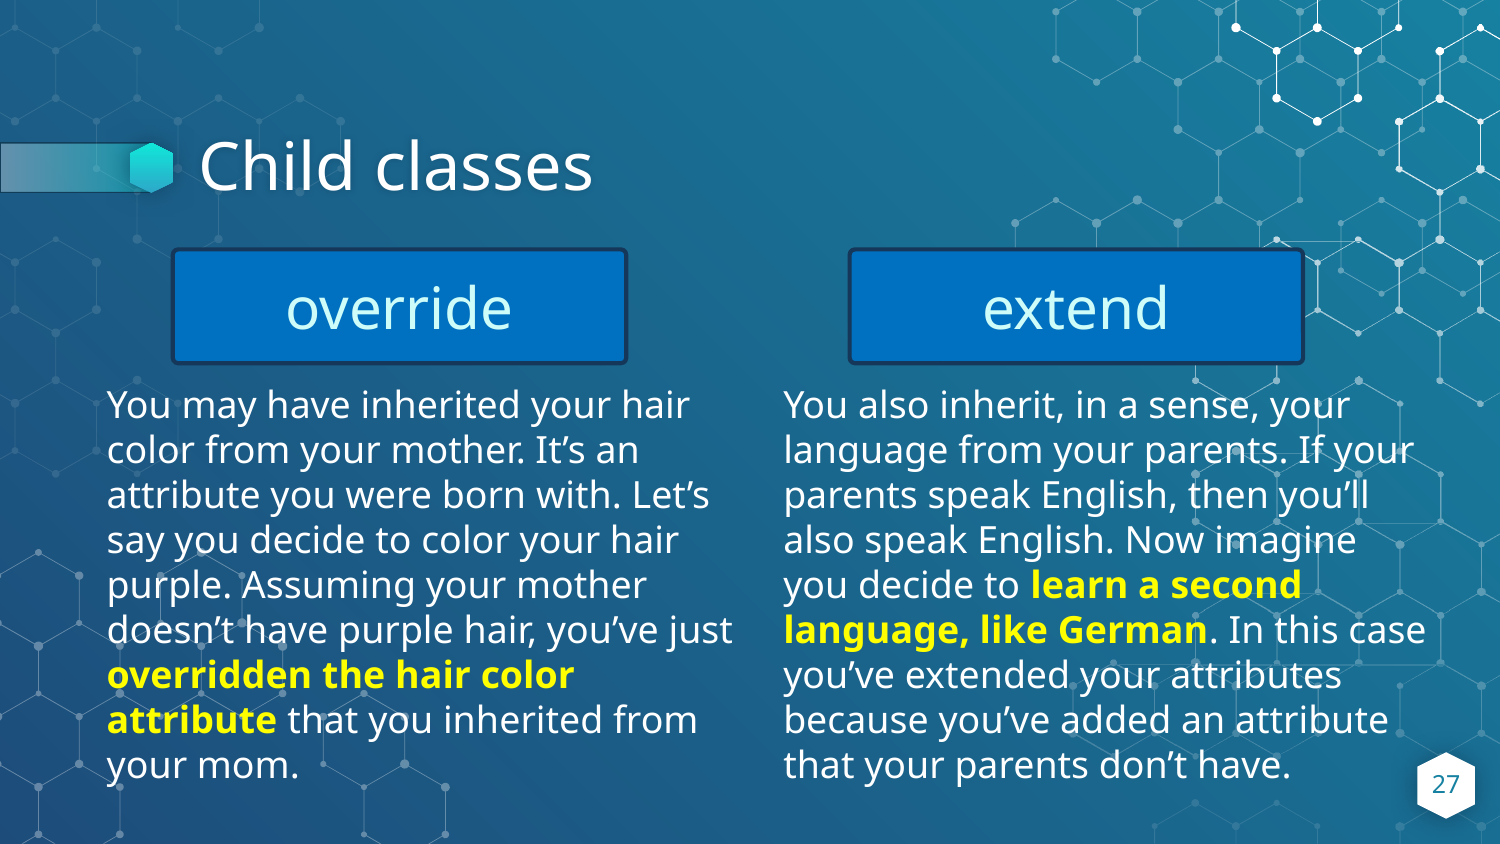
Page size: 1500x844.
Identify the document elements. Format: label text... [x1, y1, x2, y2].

slide_number 27 [1417, 752, 1475, 819]
text_box You may have inherited your hair color from your mother. It’s an attribute you were born with. Let’s say you decide to color your hair purple. Assuming your mother doesn’t have purple hair, you’ve just overridden the hair color attribute that you inherited from your mom. [91, 373, 768, 794]
text_box You also inherit, in a sense, your language from your parents. If your parents speak English, then you’ll also speak English. Now imagine you decide to learn a second language, like German. In this case you’ve extended your attributes because you’ve added an attribute that your parents don’t have. [768, 373, 1446, 794]
text_box override [170, 247, 629, 366]
title Child classes [198, 140, 1302, 198]
text_box extend [847, 247, 1306, 366]
